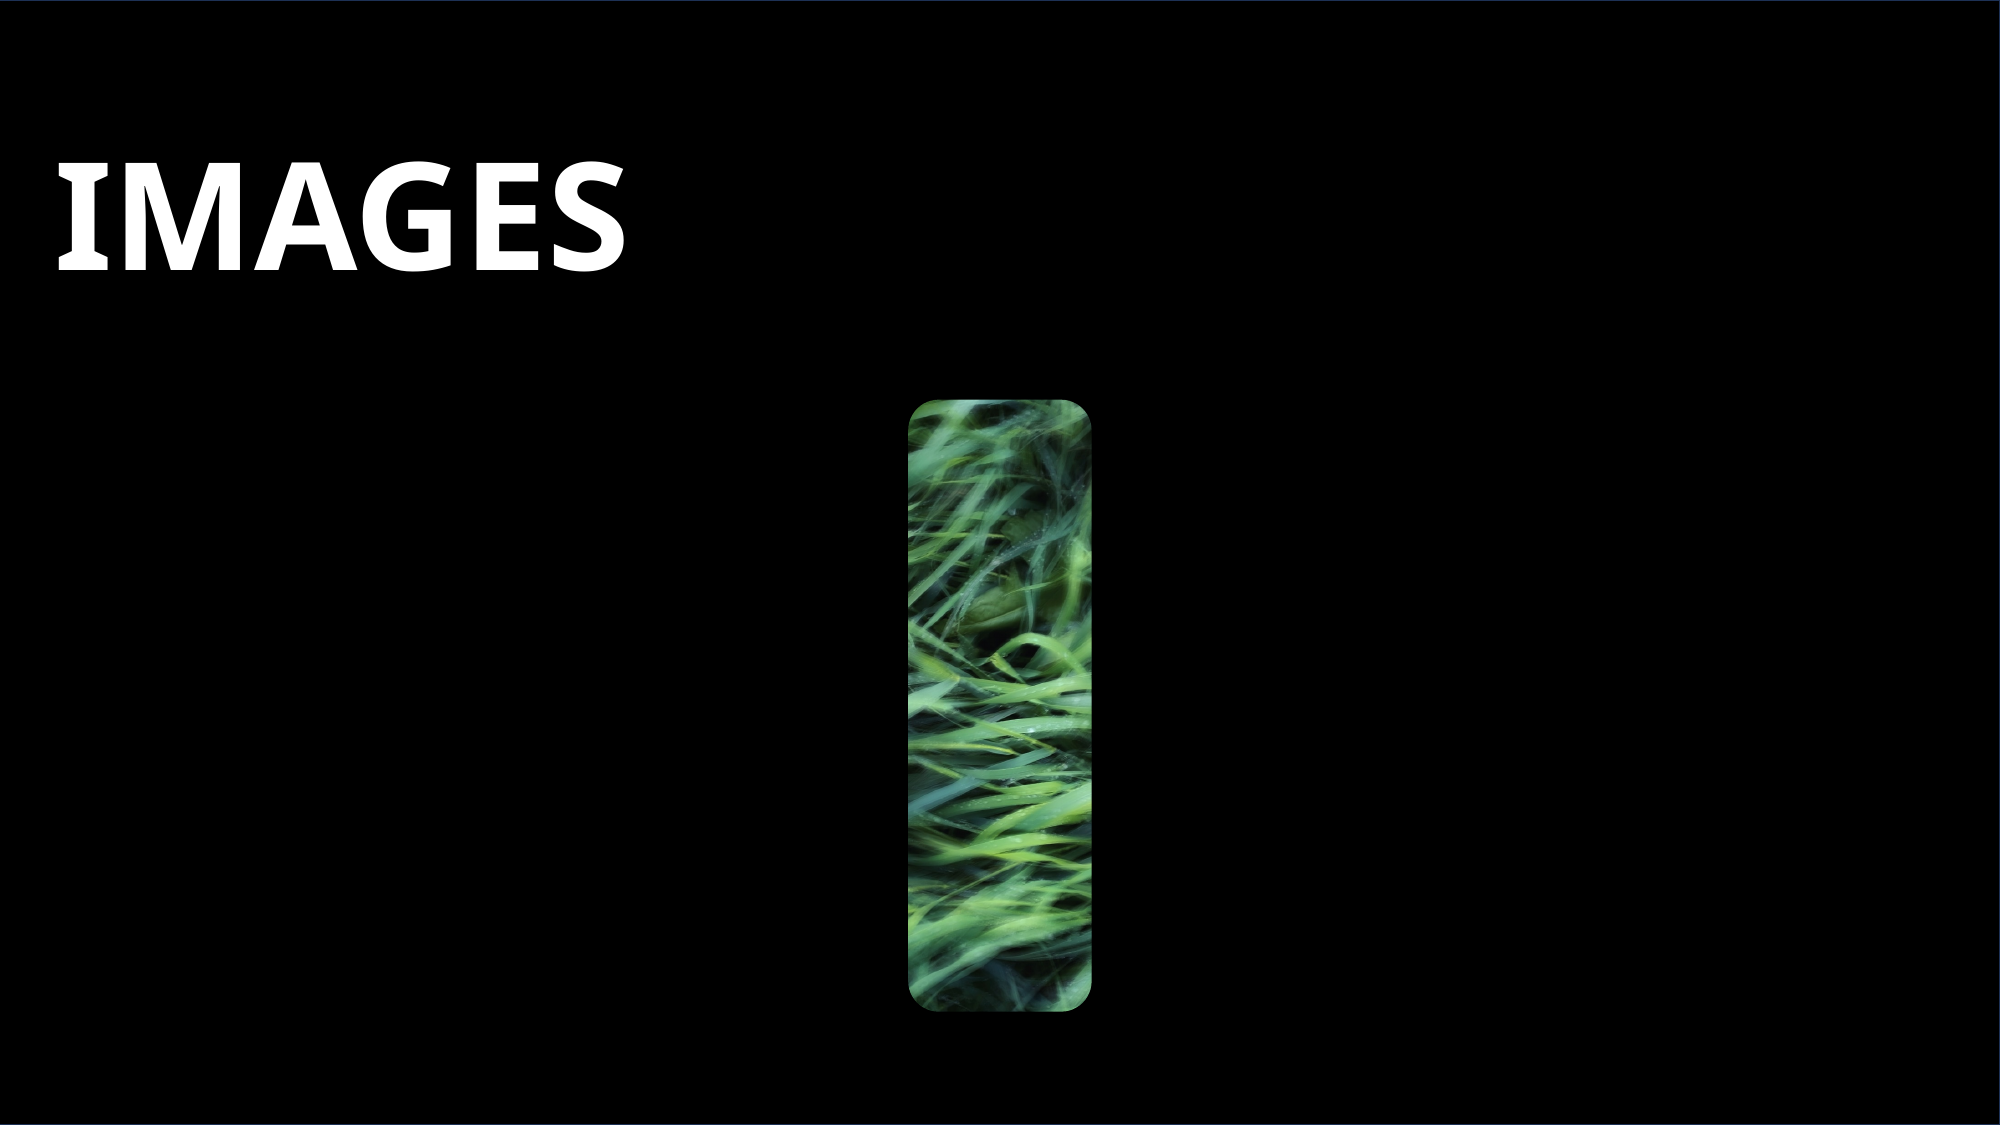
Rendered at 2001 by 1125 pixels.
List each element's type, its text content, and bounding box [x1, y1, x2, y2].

picture [908, 399, 1092, 1012]
text_box IMAGES [39, 113, 645, 308]
text_box [0, 0, 2000, 1125]
